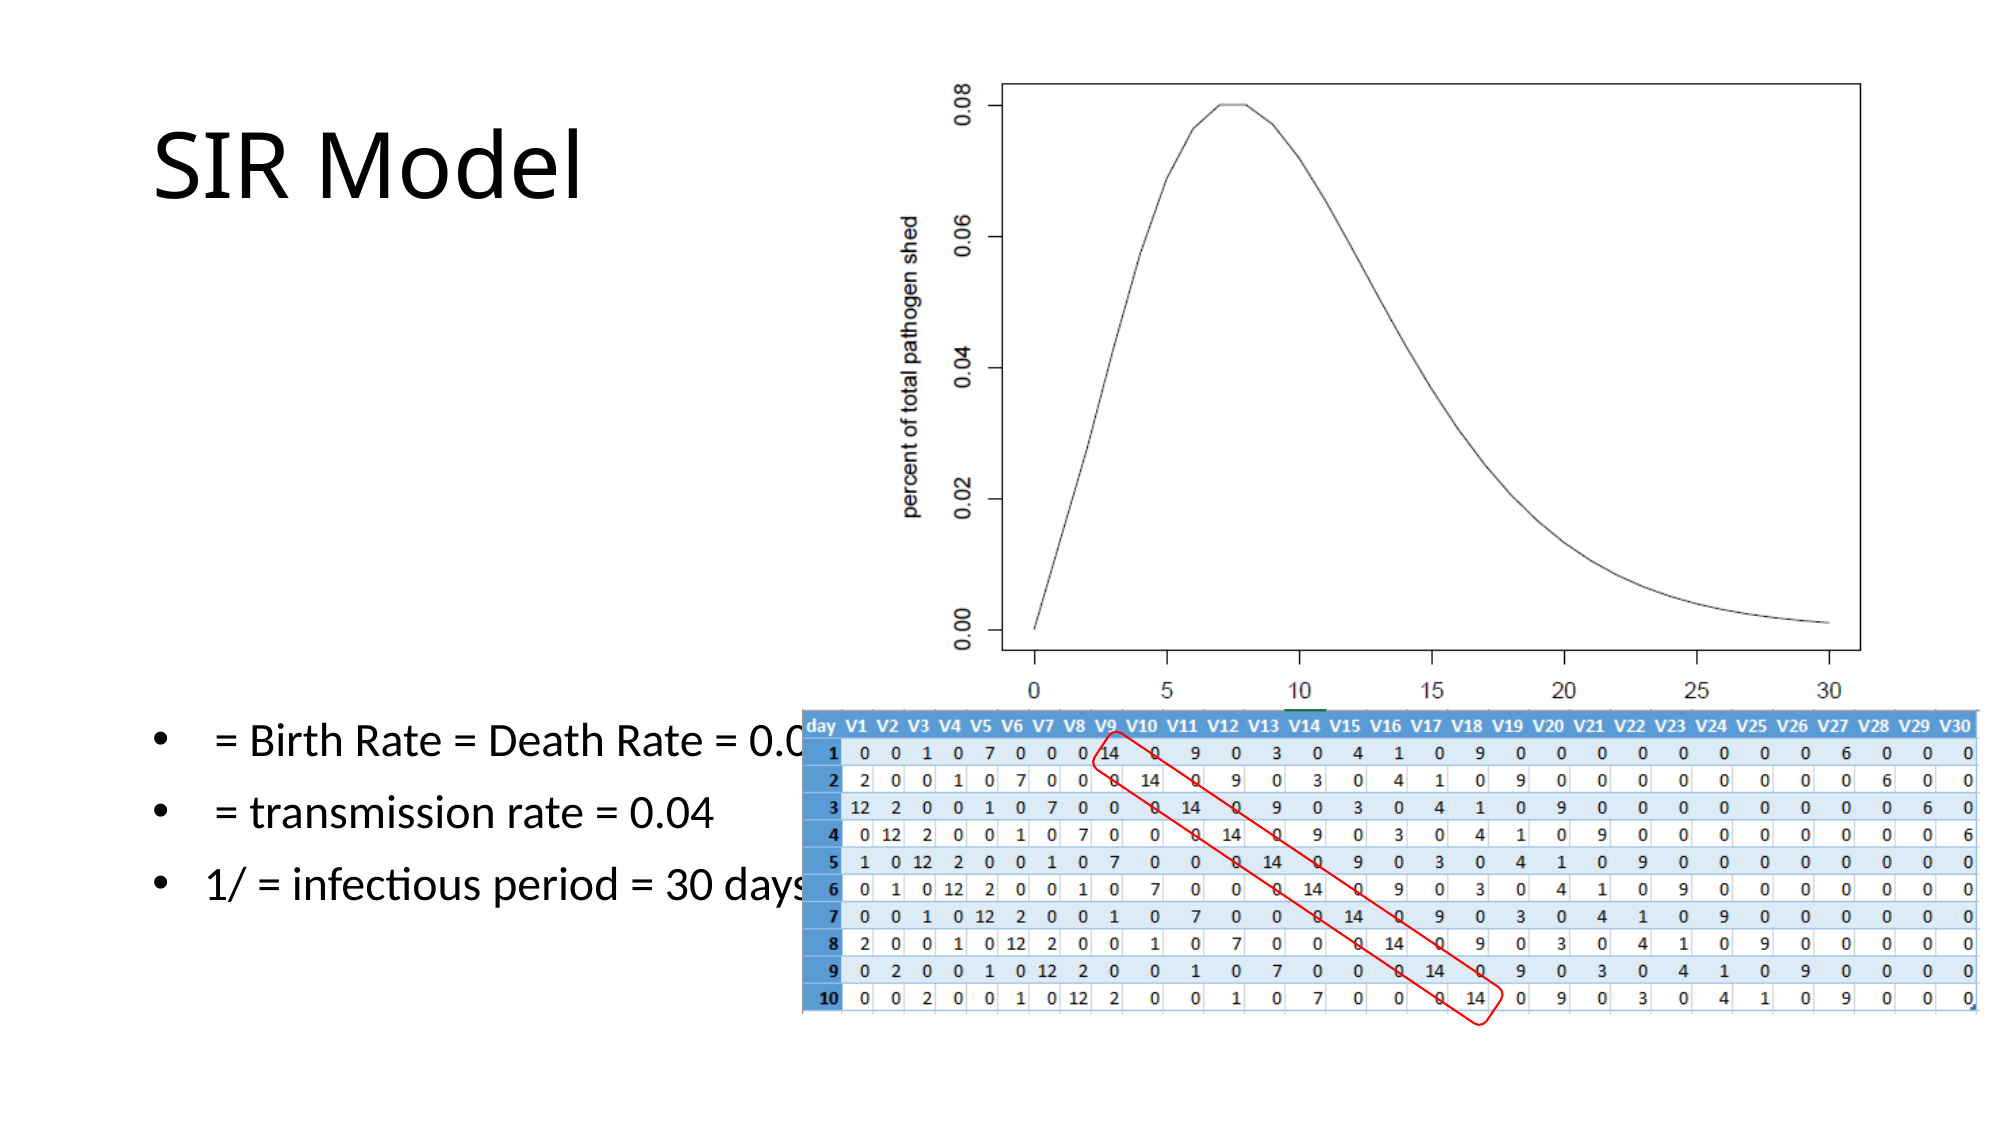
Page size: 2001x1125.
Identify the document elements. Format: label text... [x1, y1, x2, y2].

title SIR Model [137, 59, 895, 278]
picture [802, 59, 1980, 1014]
text_box [1458, 1014, 1493, 1026]
